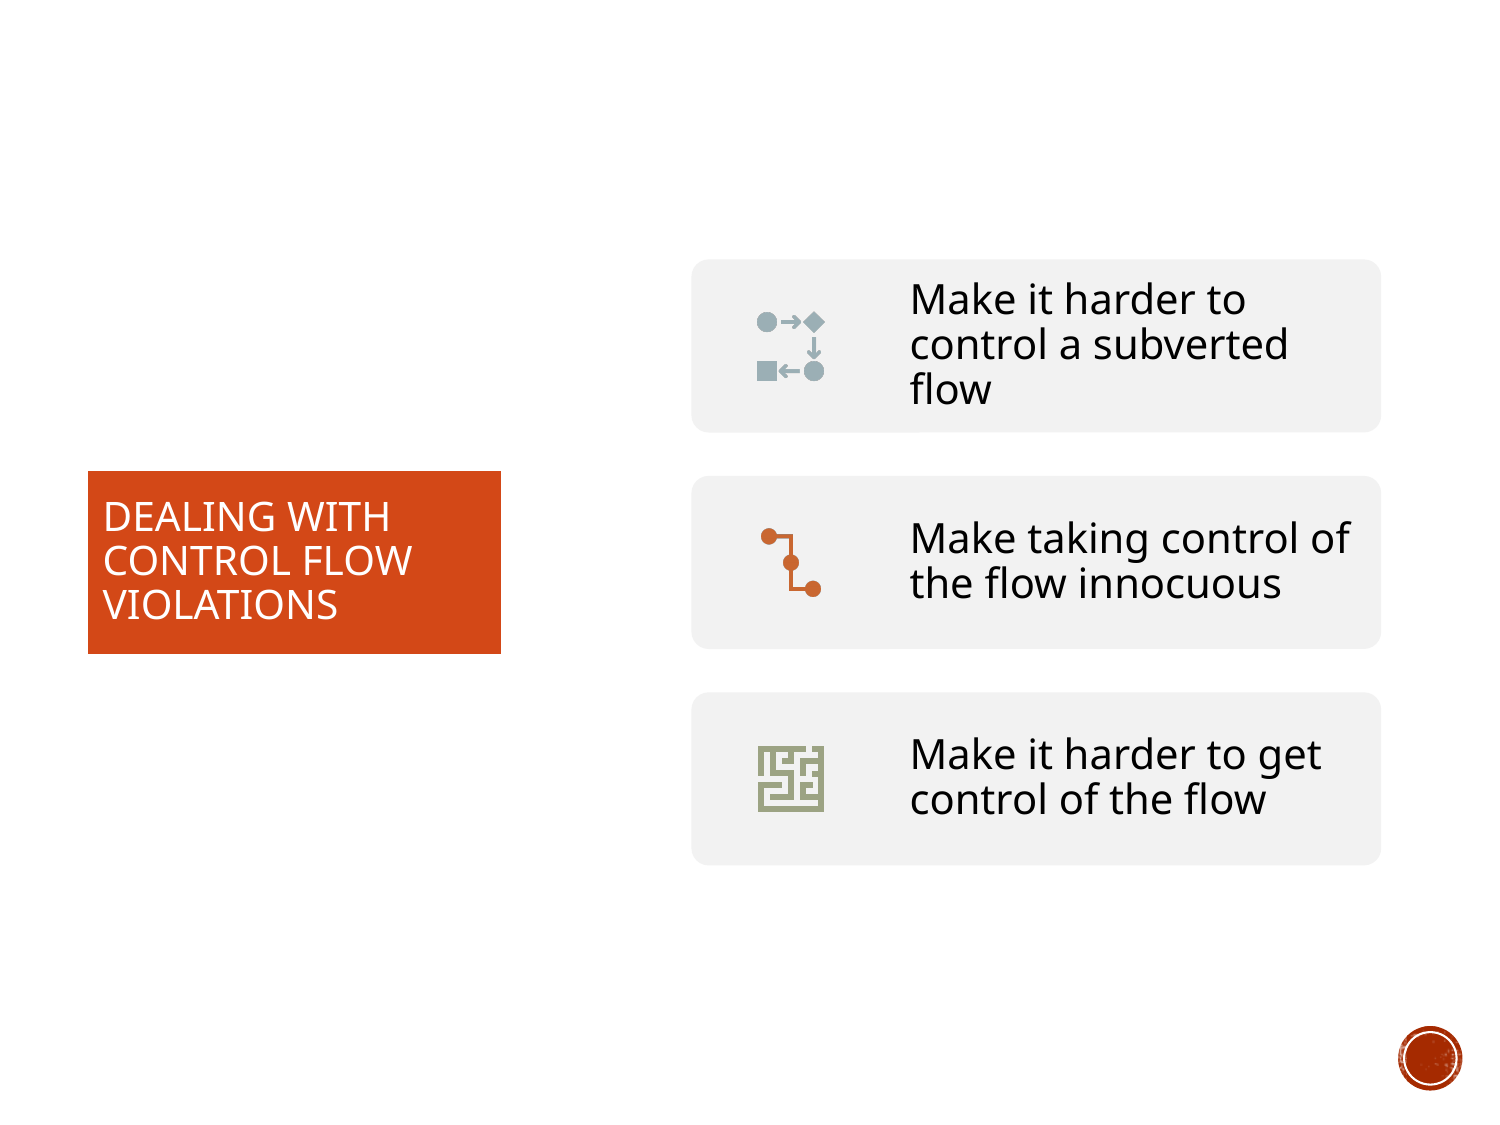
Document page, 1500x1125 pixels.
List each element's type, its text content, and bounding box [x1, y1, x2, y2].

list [694, 262, 1380, 865]
title Dealing With Control Flow Violations [87, 470, 502, 655]
